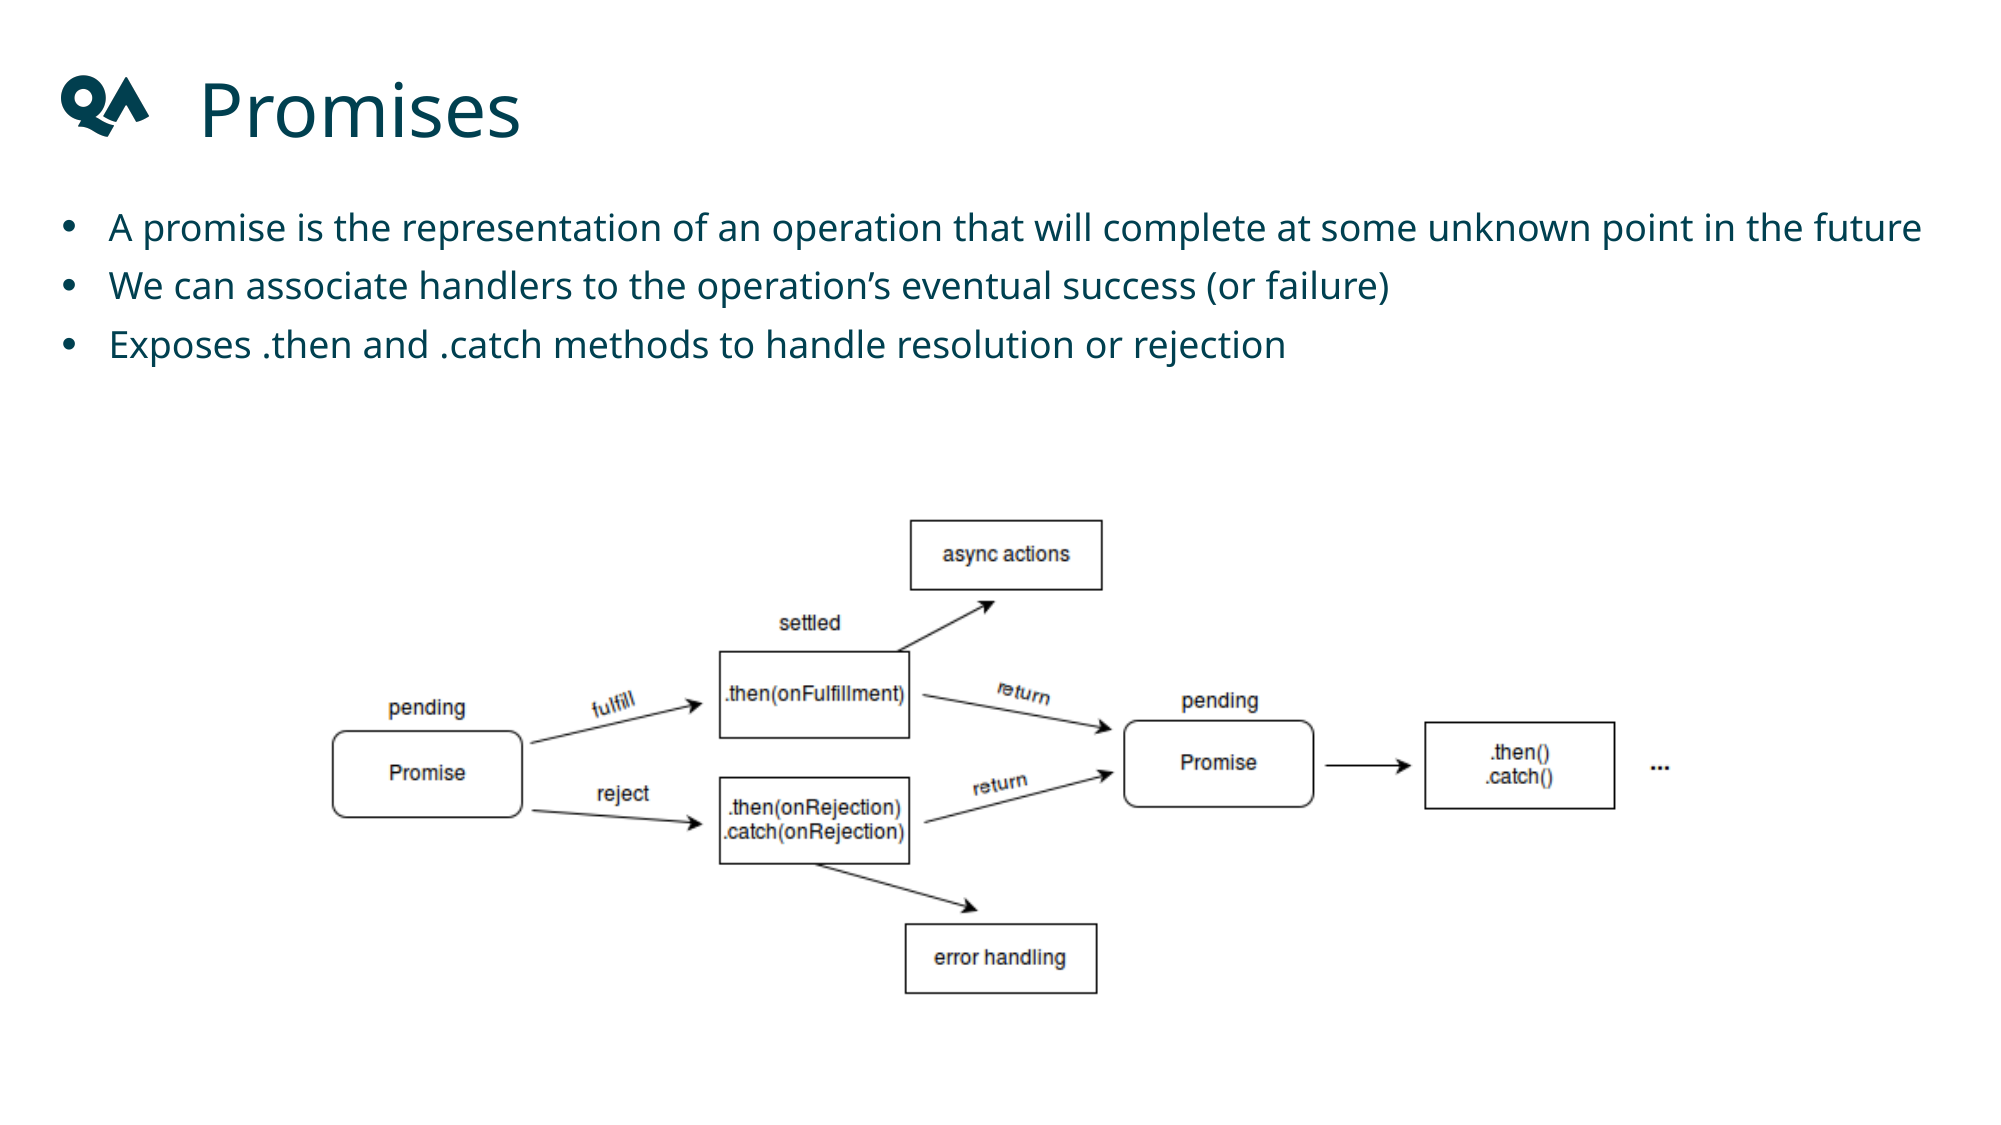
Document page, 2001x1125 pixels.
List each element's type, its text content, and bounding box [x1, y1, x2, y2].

list A promise is the representation of an operation that will complete at some unknown point in the future We can associate handlers to the operation’s eventual success (or failure) Exposes .then and .catch methods to handle resolution or rejection [61, 203, 1937, 1063]
list Promises [198, 62, 1937, 148]
picture [44, 61, 166, 148]
picture [310, 503, 1688, 1015]
